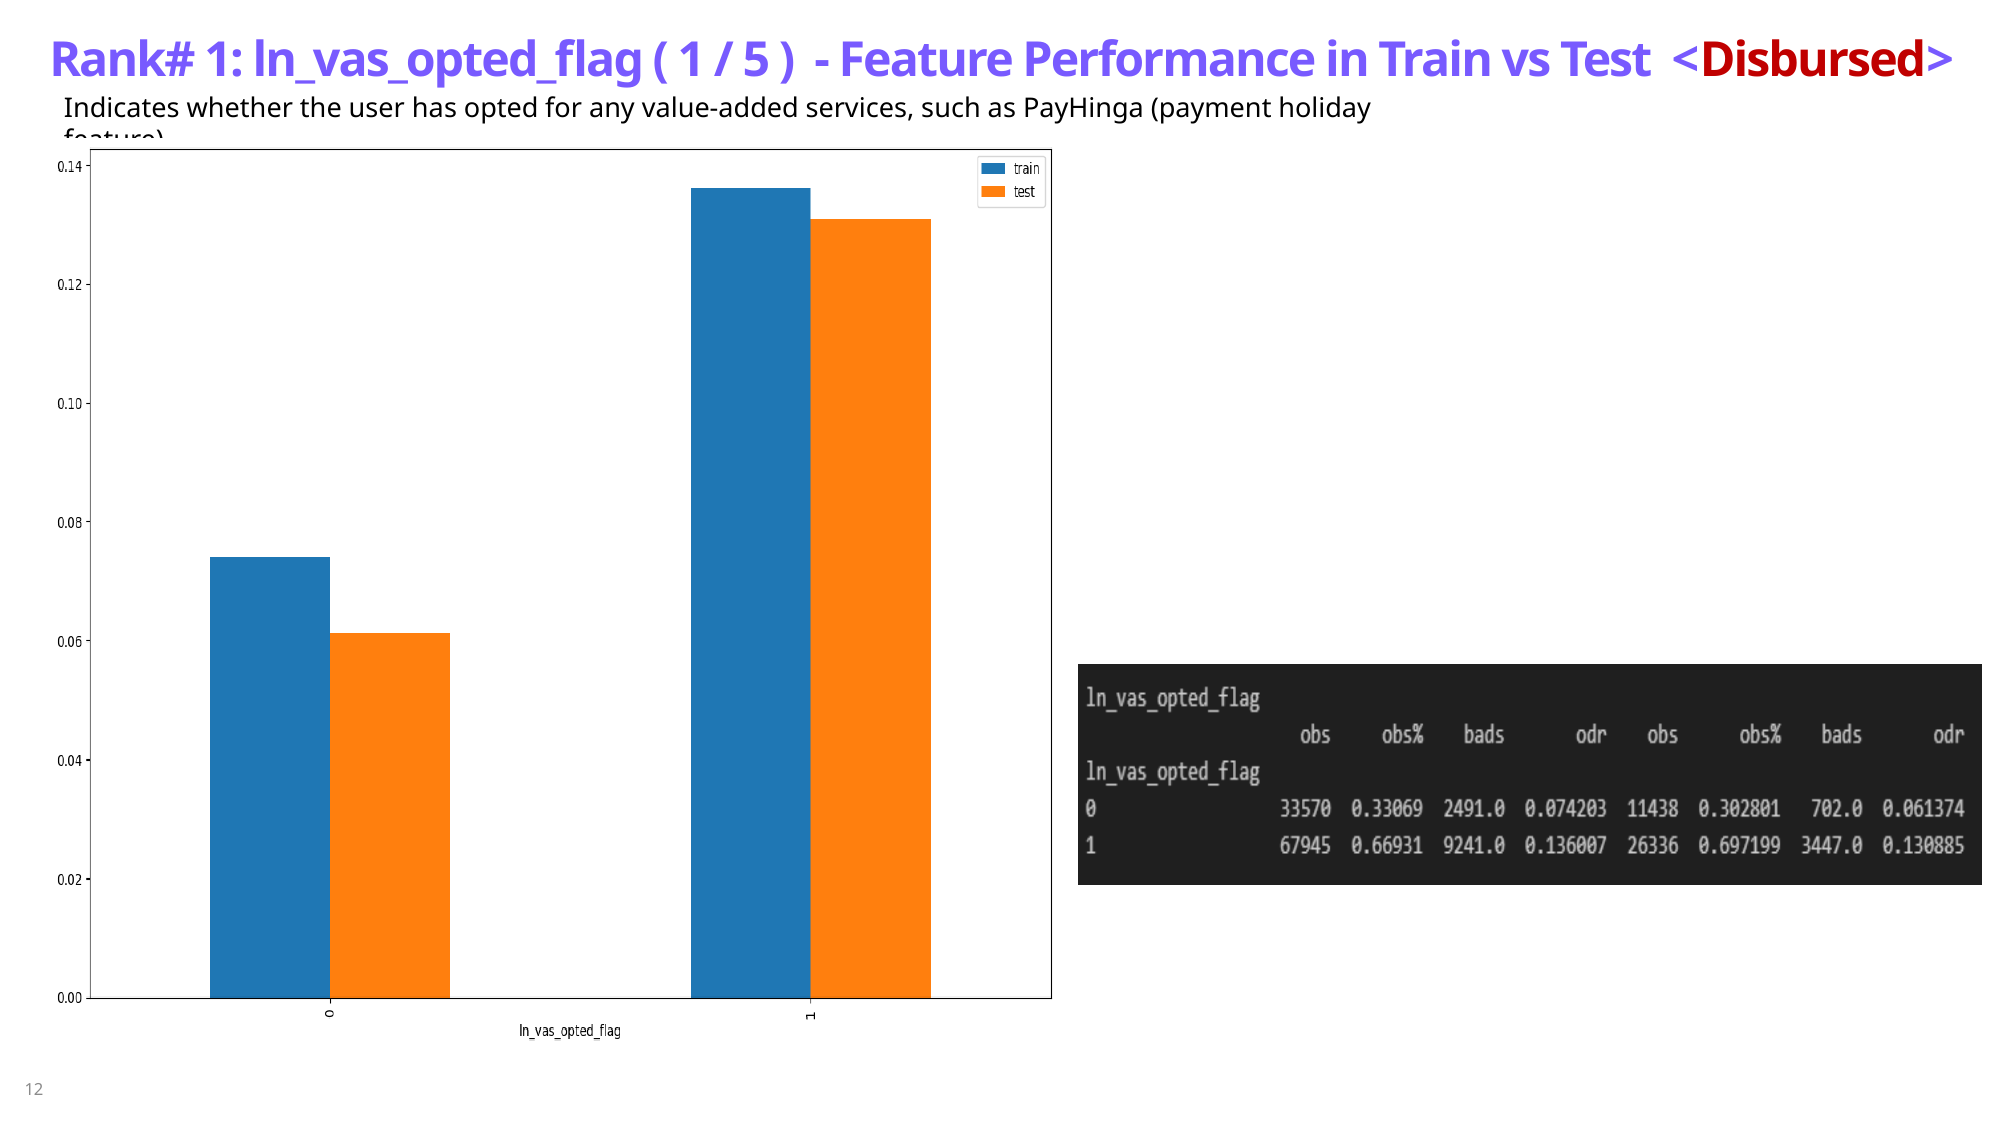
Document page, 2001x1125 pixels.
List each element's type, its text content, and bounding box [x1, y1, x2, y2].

slide_number 12 [24, 1079, 463, 1118]
picture [48, 138, 1058, 1051]
title Rank# 1: ln_vas_opted_flag ( 1 / 5 ) - Feature Performance in Train vs Test <Disbursed> [49, 21, 1982, 103]
text_box Indicates whether the user has opted for any value-added services, such as PayHinga (payment holiday feature). [49, 82, 1432, 163]
picture [1078, 664, 1982, 885]
